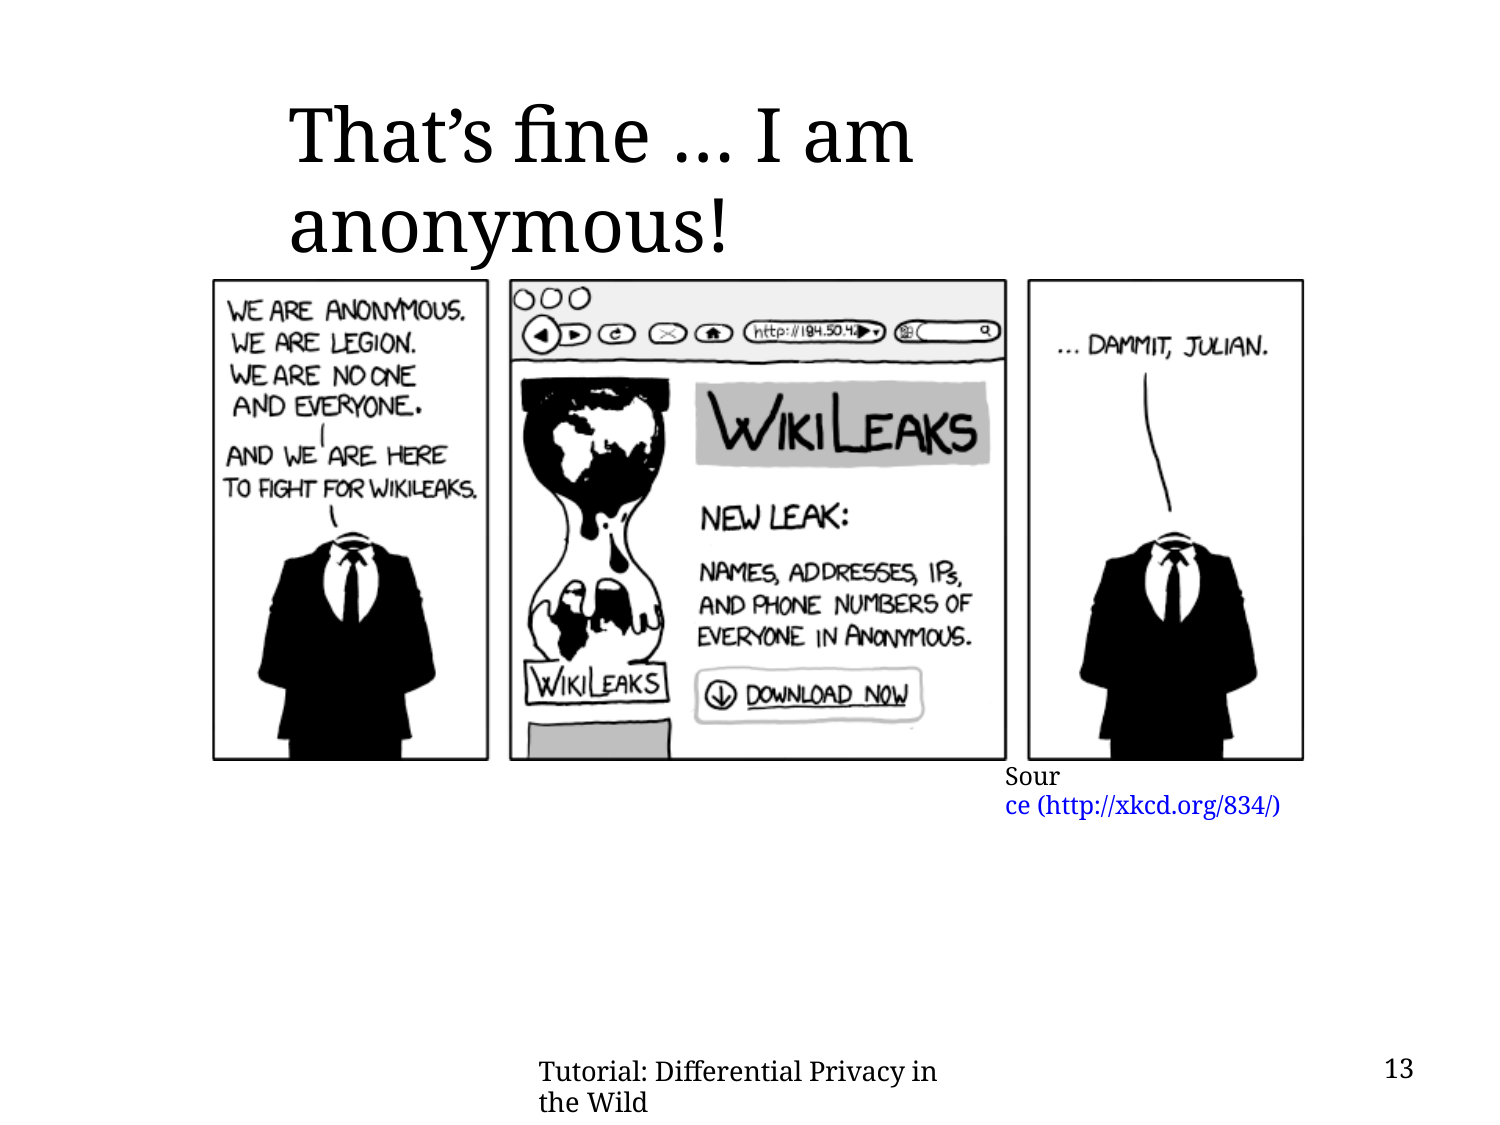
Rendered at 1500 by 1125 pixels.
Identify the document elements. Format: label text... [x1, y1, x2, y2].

text_box [212, 279, 1305, 761]
title That’s fine … I am anonymous! [286, 85, 1214, 276]
text_box Source (http://xkcd.org/834/) [1003, 757, 1309, 824]
slide_number 13 [1377, 1055, 1417, 1125]
footer Tutorial: Differential Privacy in the Wild [536, 1055, 964, 1125]
